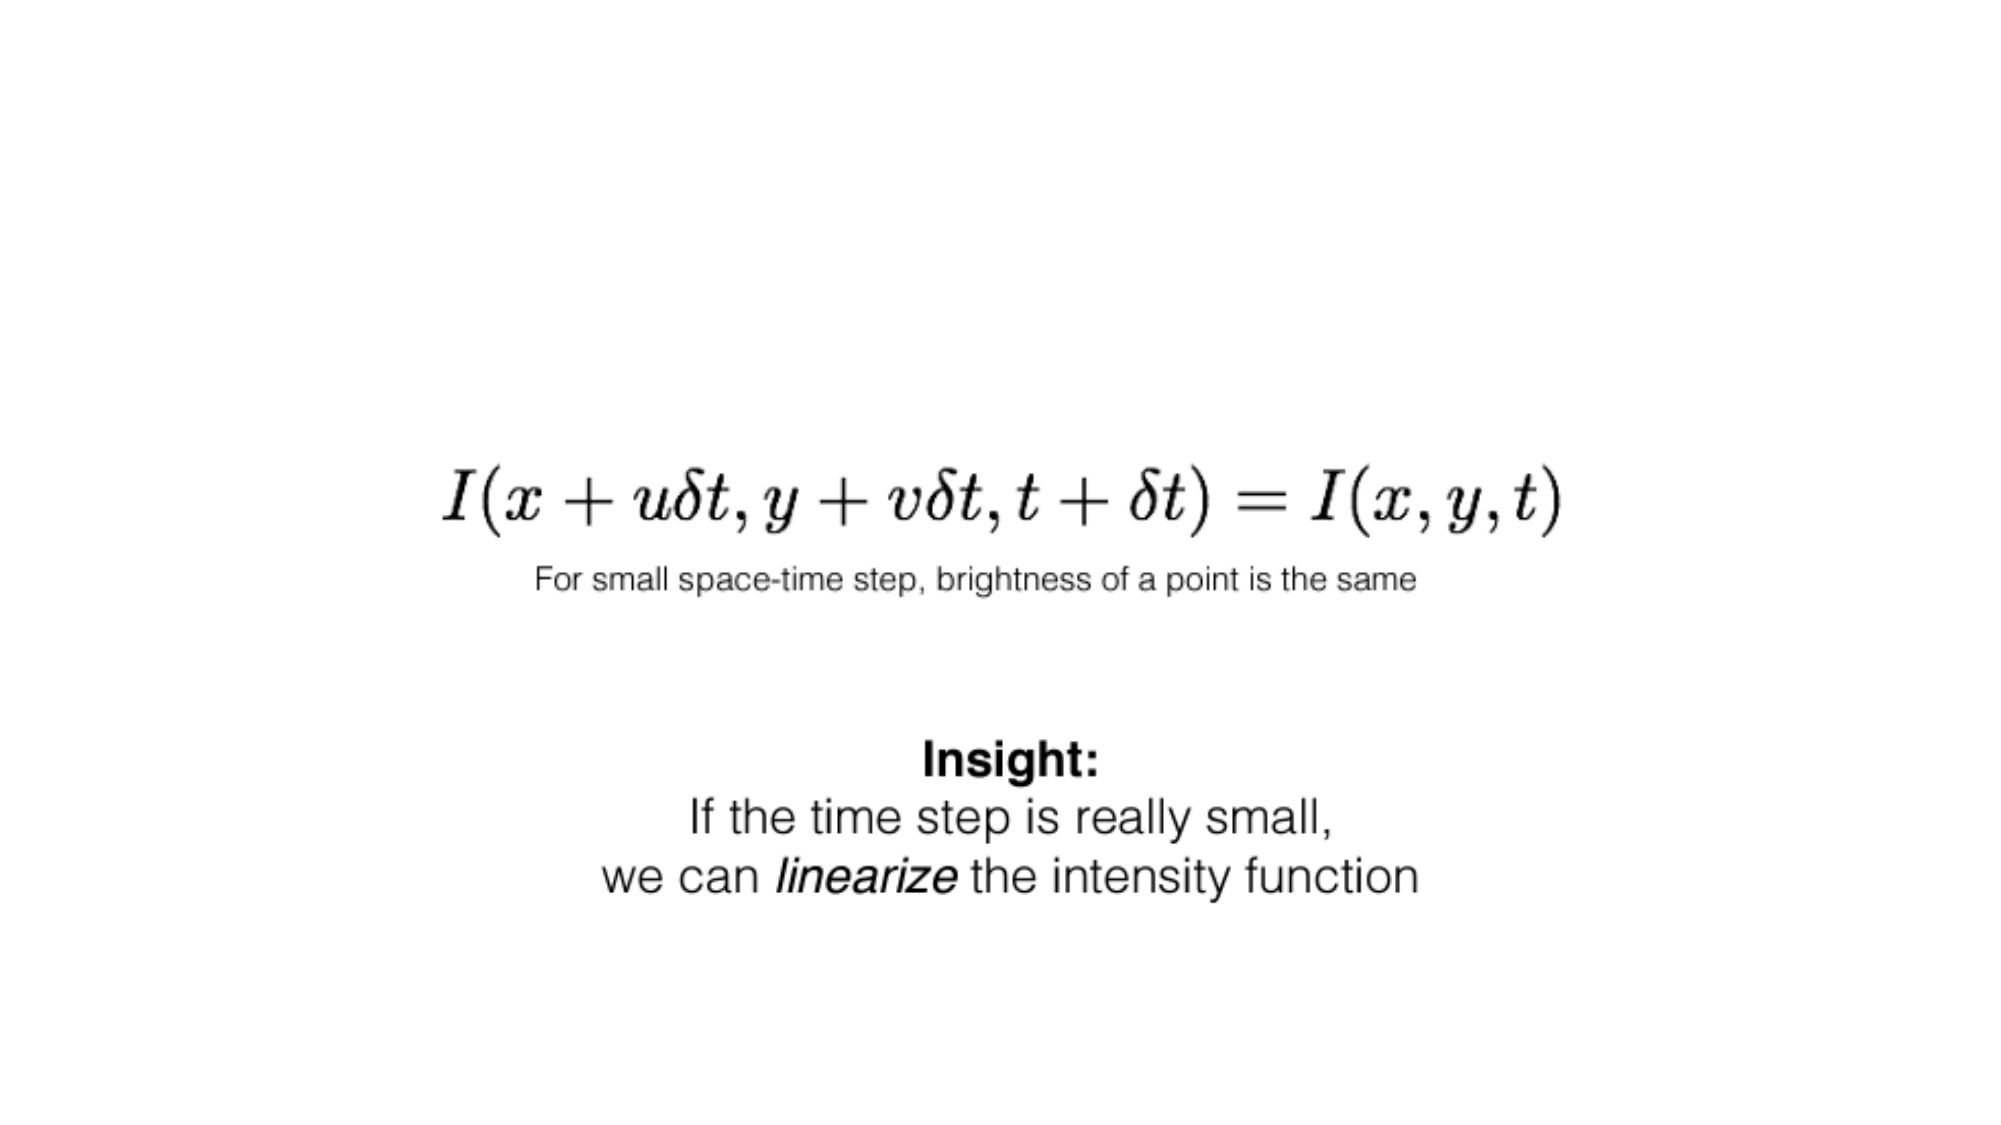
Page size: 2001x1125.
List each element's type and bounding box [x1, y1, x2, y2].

picture [329, 395, 1671, 940]
